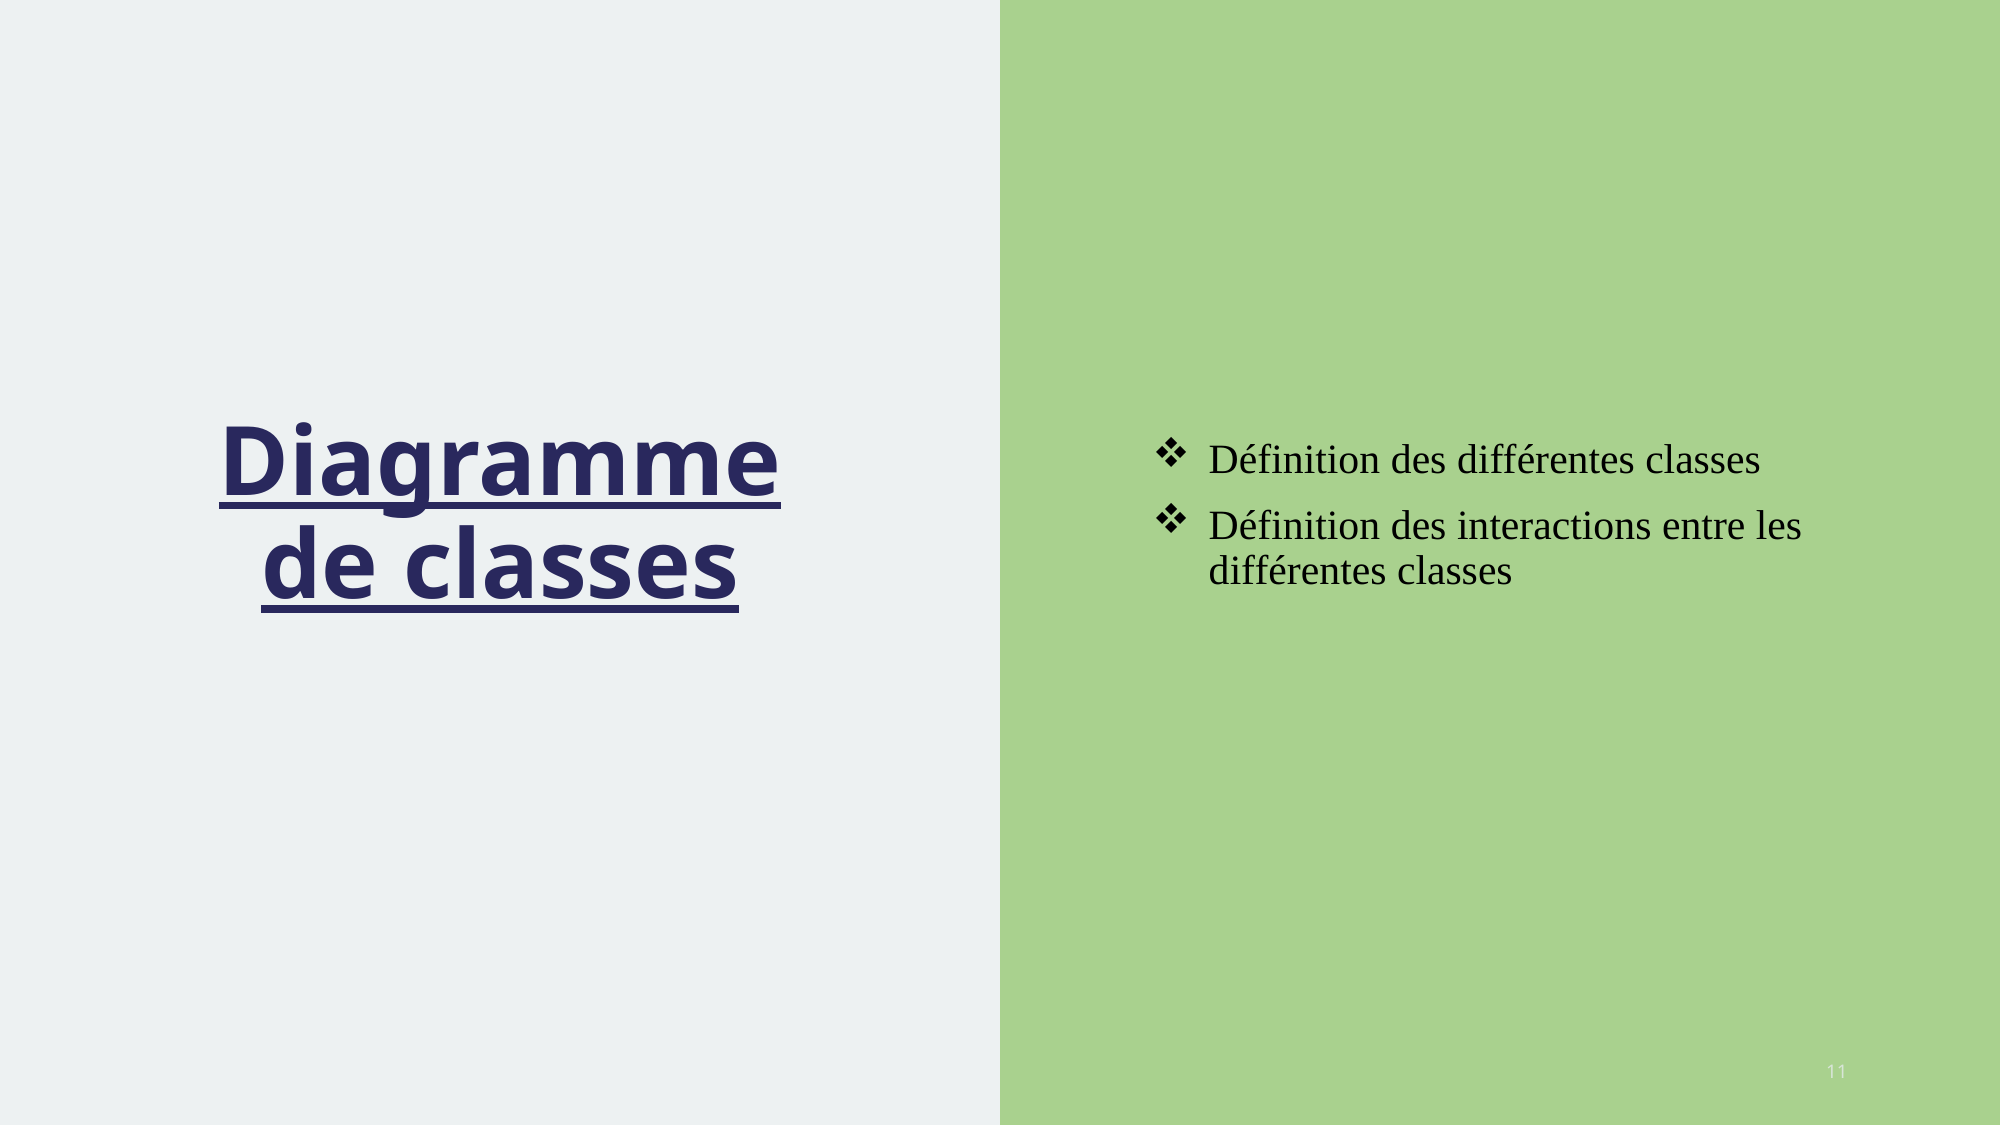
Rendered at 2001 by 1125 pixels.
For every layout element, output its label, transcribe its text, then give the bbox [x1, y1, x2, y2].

title Diagramme de classes [137, 379, 863, 652]
subtitle Définition des différentes classes Définition des interactions entre les différentes classes [1137, 215, 1826, 817]
slide_number 11 [1412, 1042, 1863, 1103]
